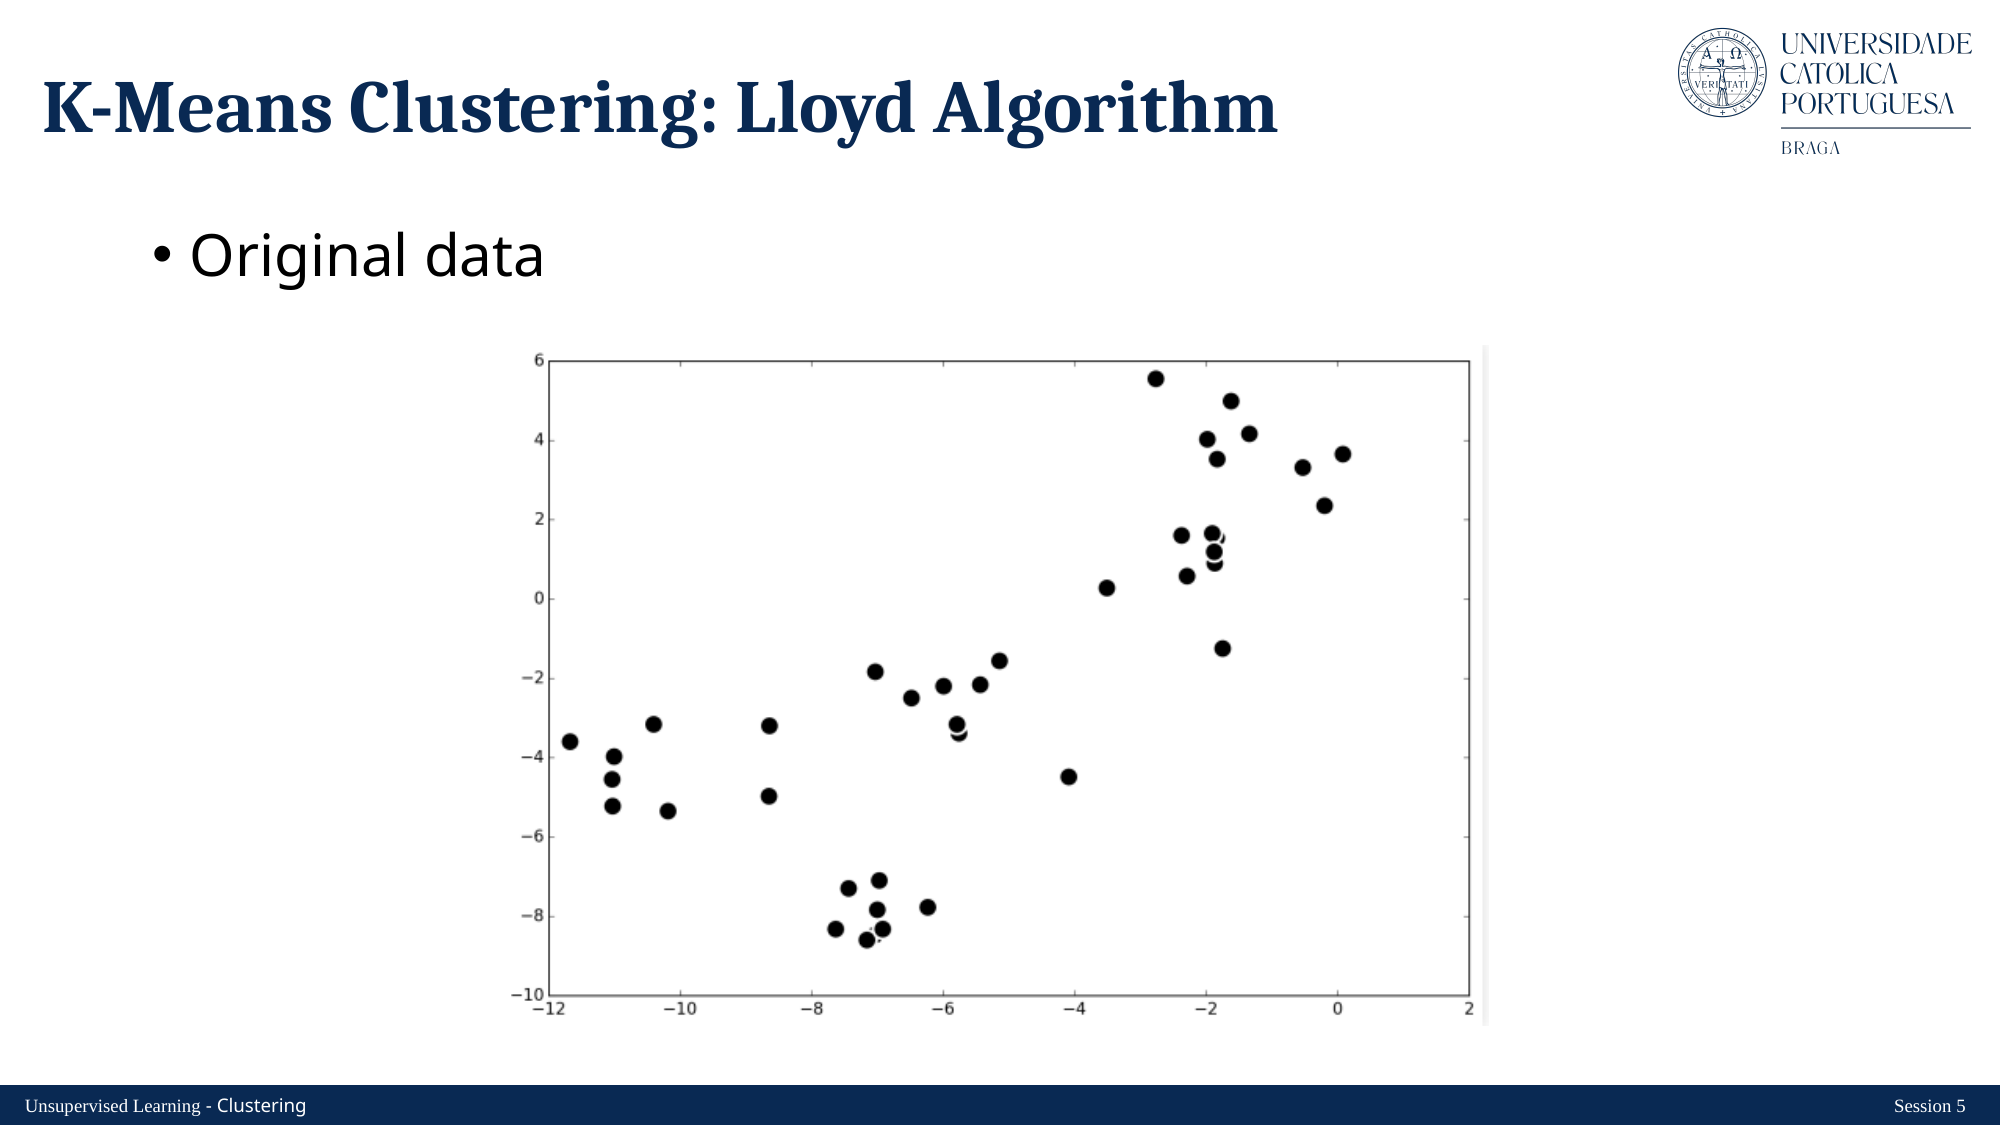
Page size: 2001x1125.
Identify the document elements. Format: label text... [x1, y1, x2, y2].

title K-Means Clustering: Lloyd Algorithm [27, 0, 1753, 218]
text_box Unsupervised Learning - Clustering [9, 1086, 865, 1125]
picture [1672, 18, 1982, 163]
text_box Session 5 [865, 1086, 1981, 1125]
text_box [0, 1085, 2000, 1125]
picture [511, 345, 1489, 1027]
text_box Original data [137, 218, 1897, 1037]
